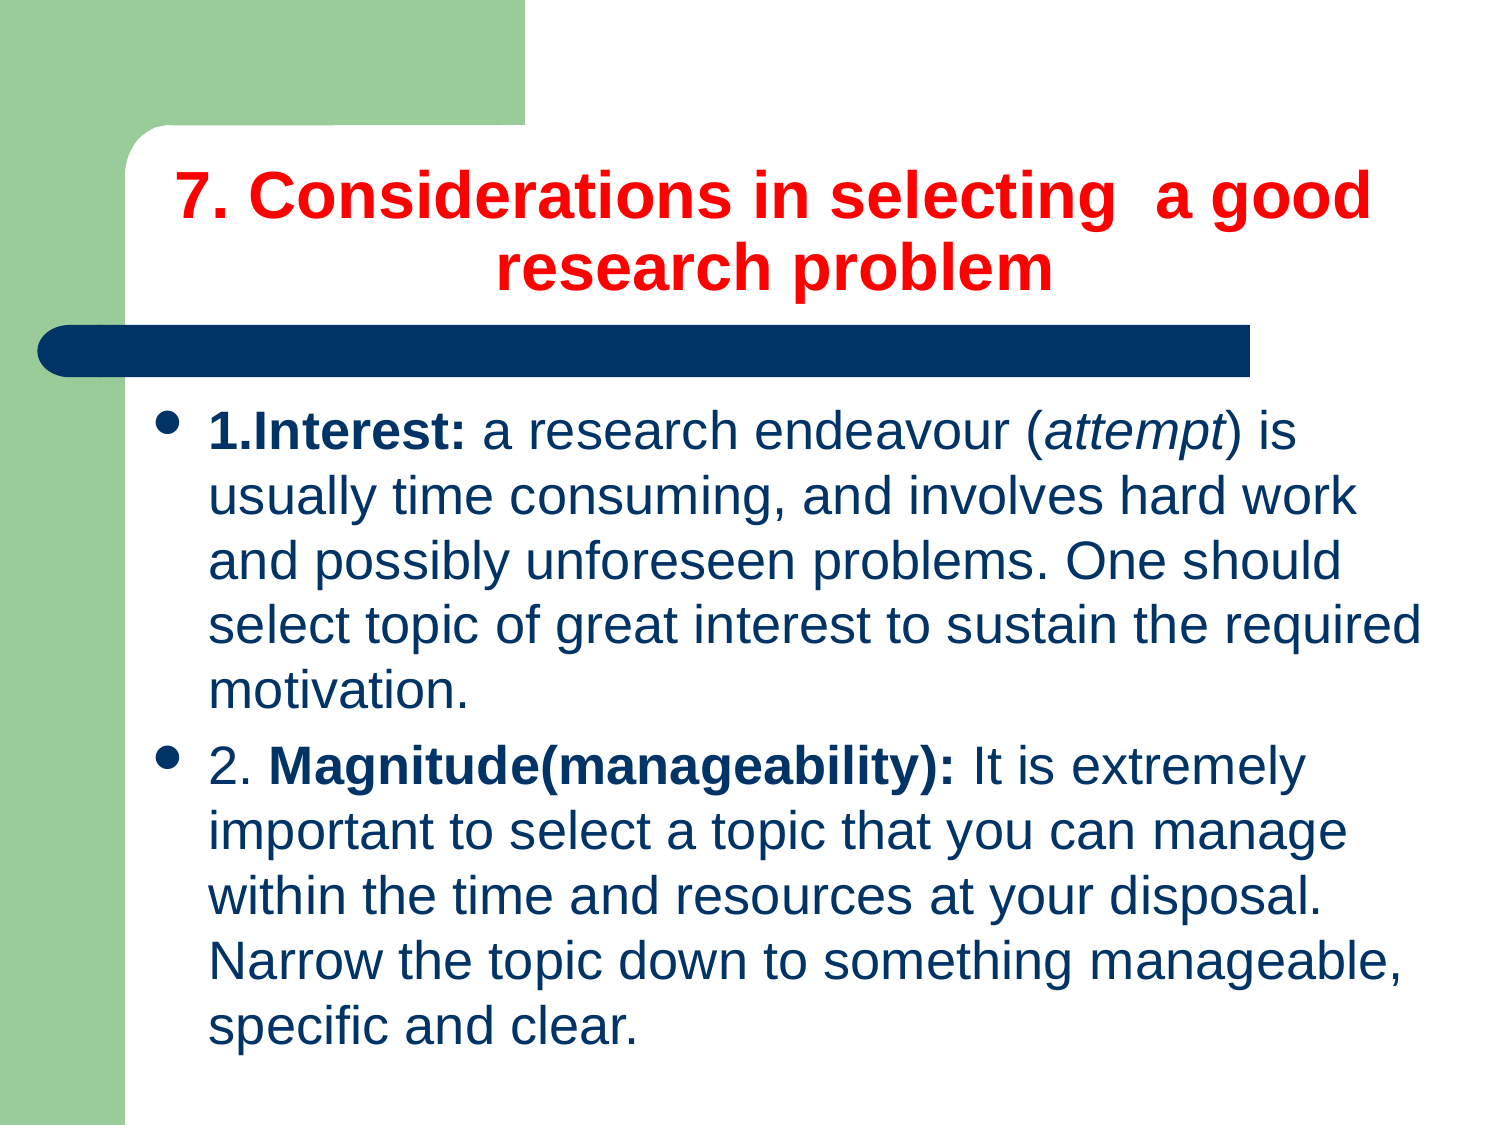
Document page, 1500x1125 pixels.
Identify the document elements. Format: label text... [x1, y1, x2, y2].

title 7. Considerations in selecting a good research problem [124, 124, 1426, 313]
list 1.Interest: a research endeavour (attempt) is usually time consuming, and involves hard work and possibly unforeseen problems. One should select topic of great interest to sustain the required motivation. 2. Magnitude(manageability): It is extremely important to select a topic that you can manage within the time and resources at your disposal. Narrow the topic down to something manageable, specific and clear. [137, 387, 1466, 1125]
